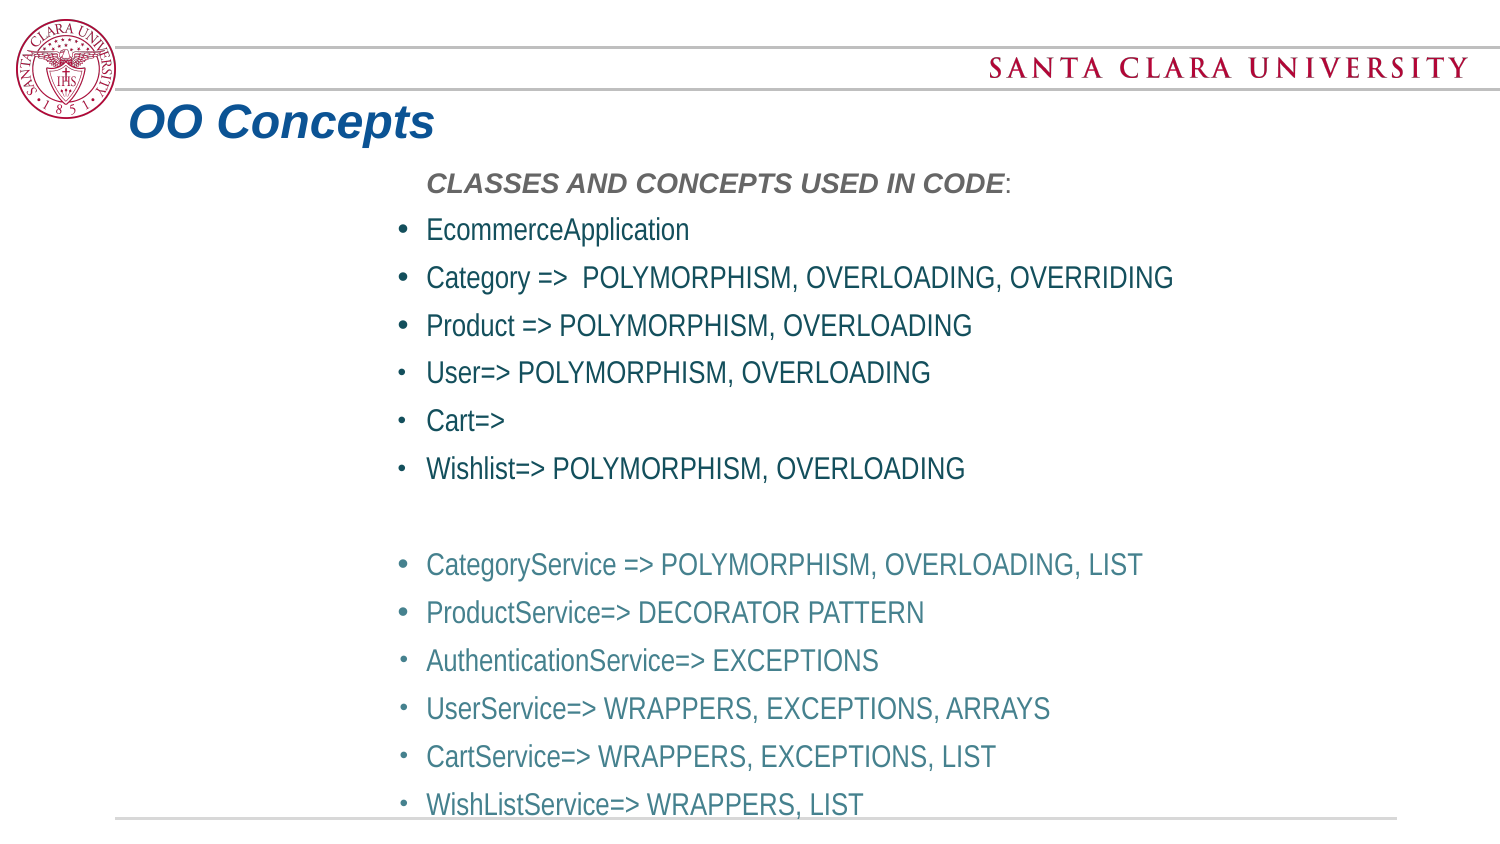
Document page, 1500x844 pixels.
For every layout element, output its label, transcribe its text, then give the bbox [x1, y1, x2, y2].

picture [16, 19, 116, 119]
title OO Concepts [116, 90, 1399, 155]
text_box [772, 447, 1354, 514]
list CLASSES AND CONCEPTS USED IN CODE: EcommerceApplication Category => POLYMORPHISM, OVERLOADING, OVERRIDING Product => POLYMORPHISM, OVERLOADING User=> POLYMORPHISM, OVERLOADING Cart=> Wishlist=> POLYMORPHISM, OVERLOADING CategoryService => POLYMORPHISM, OVERLOADING, LIST ProductService=> DECORATOR PATTERN AuthenticationService=> EXCEPTIONS UserService=> WRAPPERS, EXCEPTIONS, ARRAYS CartService=> WRAPPERS, EXCEPTIONS, LIST WishListService=> WRAPPERS, LIST [386, 163, 1282, 829]
picture [990, 57, 1468, 78]
